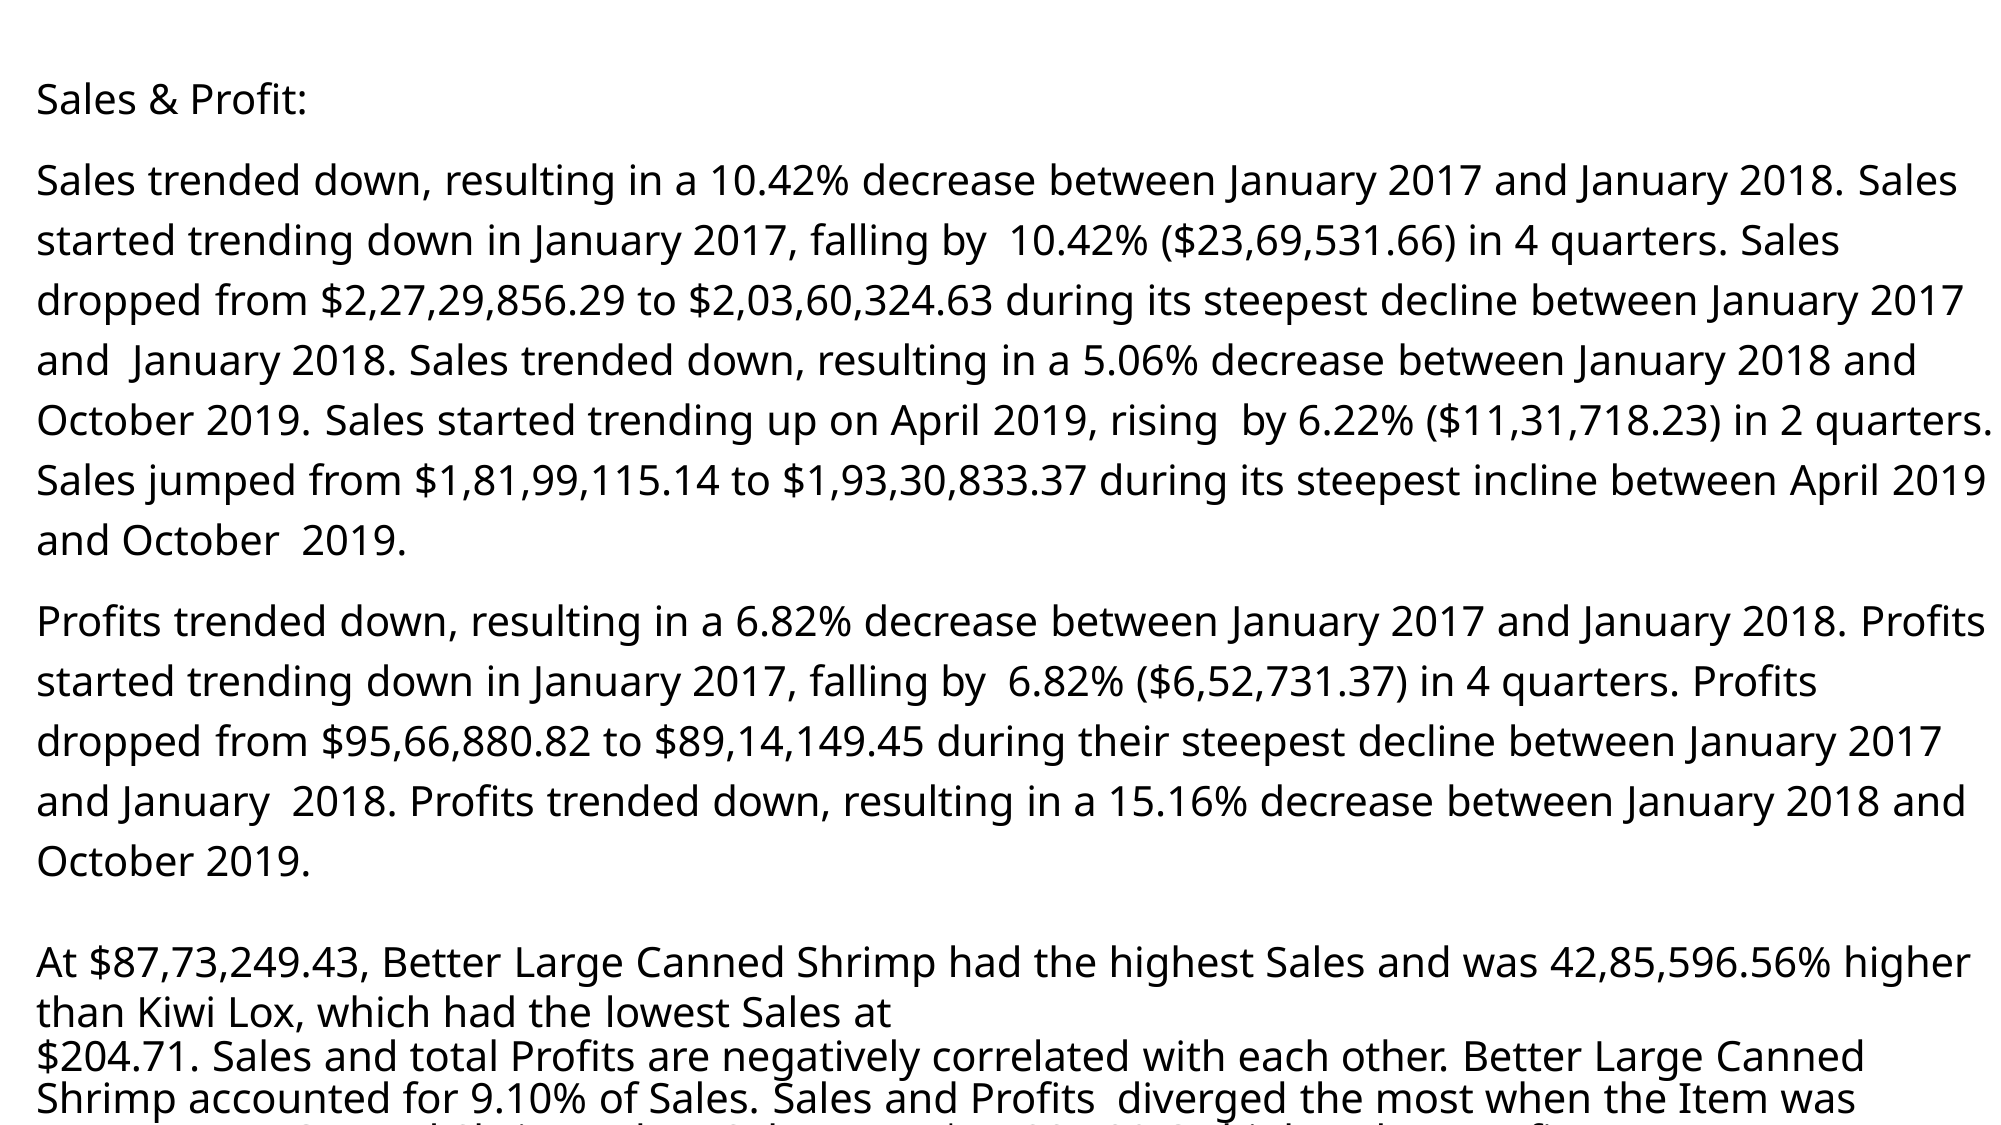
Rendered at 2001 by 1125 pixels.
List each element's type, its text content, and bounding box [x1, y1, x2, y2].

text_box Sales & Profit: Sales trended down, resulting in a 10.42% decrease between January 2017 and January 2018. Sales started trending down in January 2017, falling by 10.42% ($23,69,531.66) in 4 quarters. Sales dropped from $2,27,29,856.29 to $2,03,60,324.63 during its steepest decline between January 2017 and January 2018. Sales trended down, resulting in a 5.06% decrease between January 2018 and October 2019. Sales started trending up on April 2019, rising by 6.22% ($11,31,718.23) in 2 quarters. Sales jumped from $1,81,99,115.14 to $1,93,30,833.37 during its steepest incline between April 2019 and October 2019. Profits trended down, resulting in a 6.82% decrease between January 2017 and January 2018. Profits started trending down in January 2017, falling by 6.82% ($6,52,731.37) in 4 quarters. Profits dropped from $95,66,880.82 to $89,14,149.45 during their steepest decline between January 2017 and January 2018. Profits trended down, resulting in a 15.16% decrease between January 2018 and October 2019. At $87,73,249.43, Better Large Canned Shrimp had the highest Sales and was 42,85,596.56% higher than Kiwi Lox, which had the lowest Sales at $204.71. Sales and total Profits are negatively correlated with each other. Better Large Canned Shrimp accounted for 9.10% of Sales. Sales and Profits diverged the most when the Item was Better Large Canned Shrimp when Sales were $57,32,729.64 higher than Profits. [33, 70, 2000, 1125]
